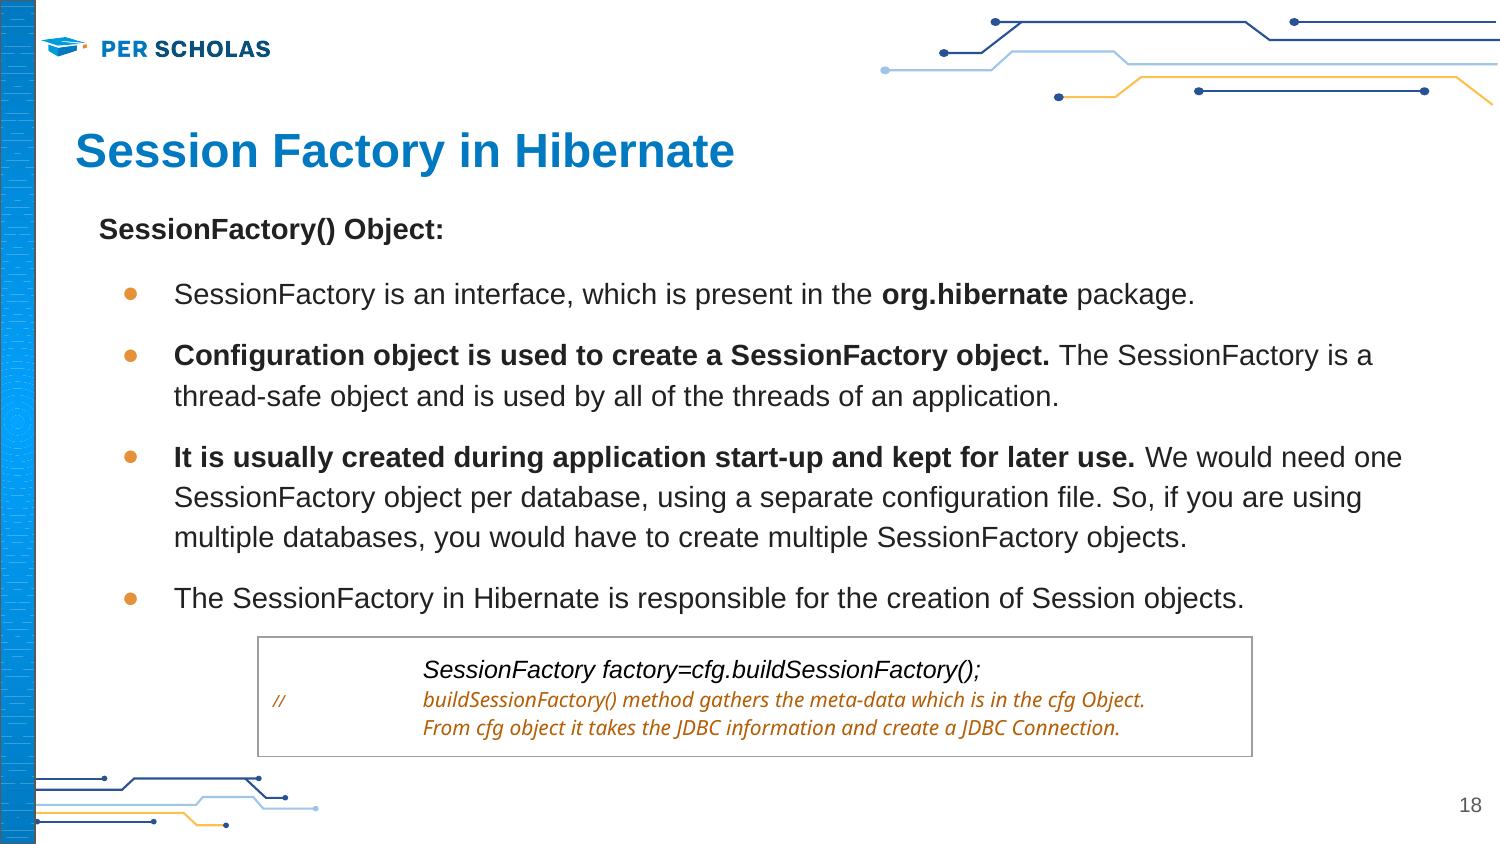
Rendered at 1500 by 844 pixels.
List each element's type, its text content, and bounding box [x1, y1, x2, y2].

title Session Factory in Hibernate [60, 100, 1458, 195]
list SessionFactory() Object: SessionFactory is an interface, which is present in the org.hibernate package. Configuration object is used to create a SessionFactory object. The SessionFactory is a thread-safe object and is used by all of the threads of an application. It is usually created during application start-up and kept for later use. We would need one SessionFactory object per database, using a separate configuration file. So, if you are using multiple databases, you would have to create multiple SessionFactory objects. The SessionFactory in Hibernate is responsible for the creation of Session objects. [83, 194, 1482, 756]
picture [36, 17, 285, 72]
table_header SessionFactory factory=cfg.buildSessionFactory(); // buildSessionFactory() method gathers the meta-data which is in the cfg Object. From cfg object it takes the JDBC information and create a JDBC Connection. [259, 638, 1251, 756]
